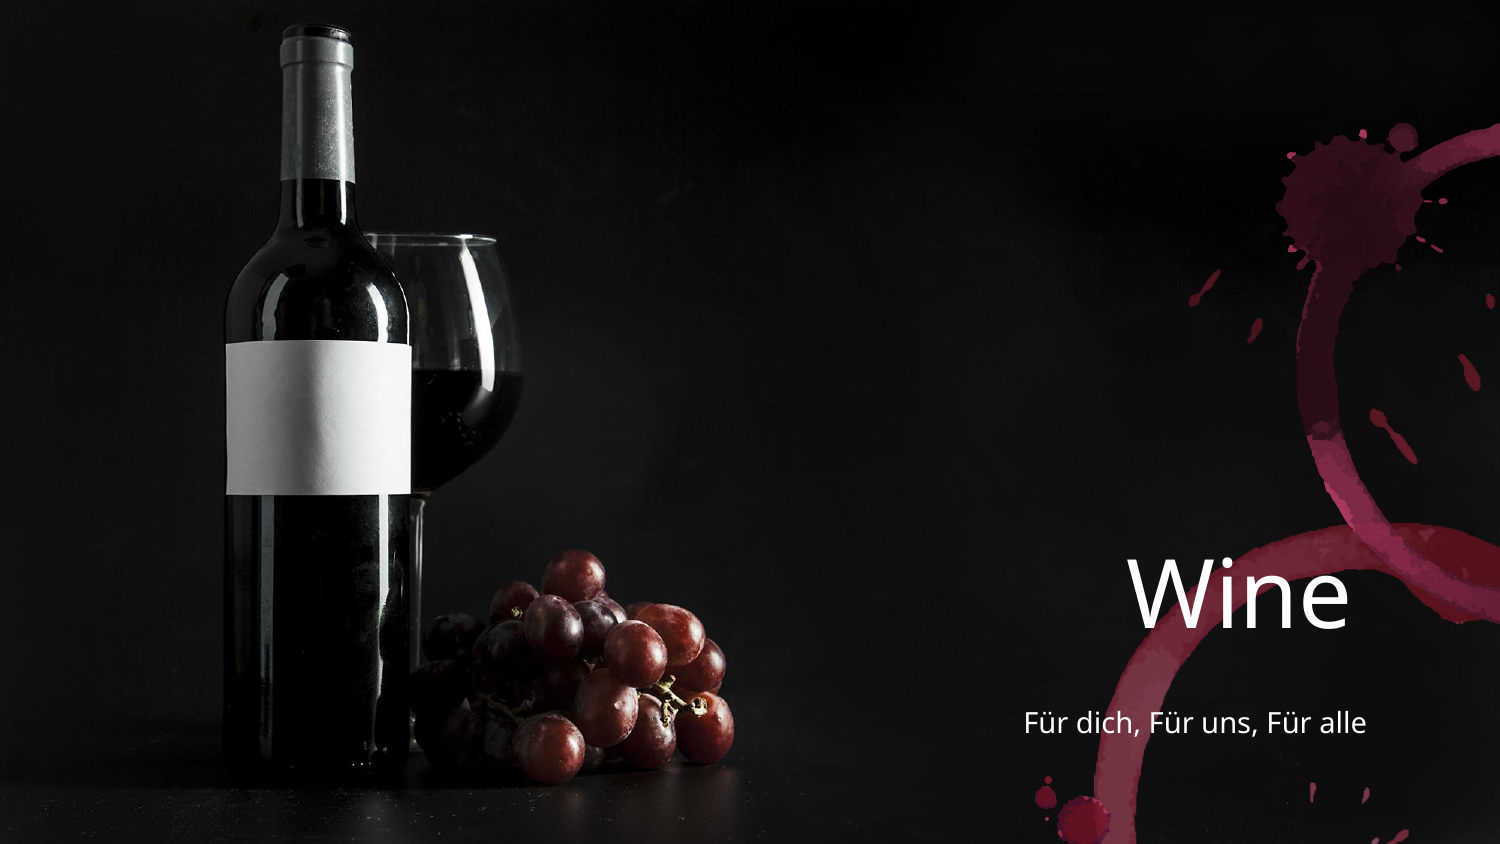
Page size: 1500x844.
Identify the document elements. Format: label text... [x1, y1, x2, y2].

subtitle Für dich, Für uns, Für alle [854, 476, 1383, 755]
title Wine [918, 517, 1368, 649]
picture [0, 0, 1500, 844]
